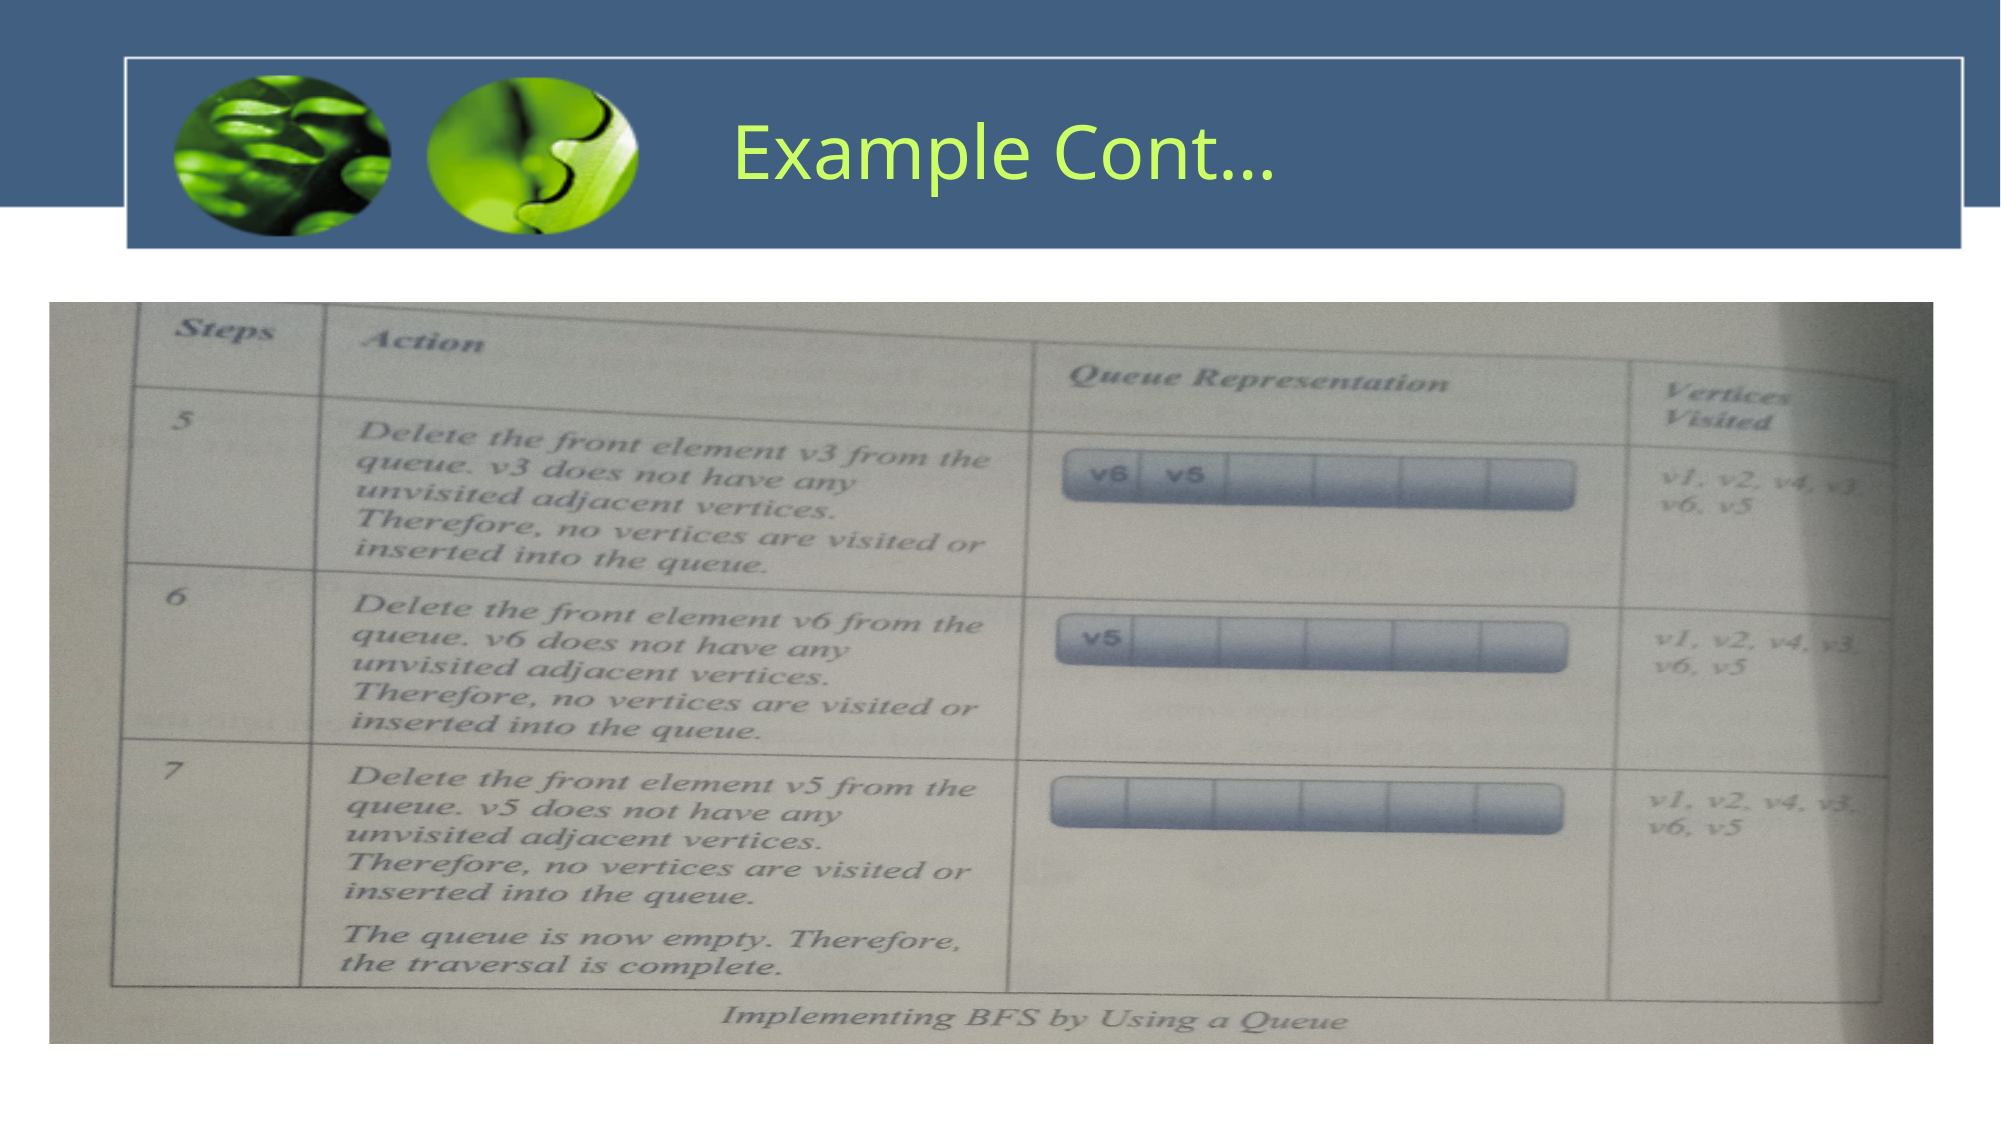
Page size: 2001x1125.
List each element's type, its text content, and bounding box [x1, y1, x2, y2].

picture [0, 0, 2001, 1125]
title Example Cont… [716, 62, 1934, 238]
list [49, 302, 1934, 1044]
